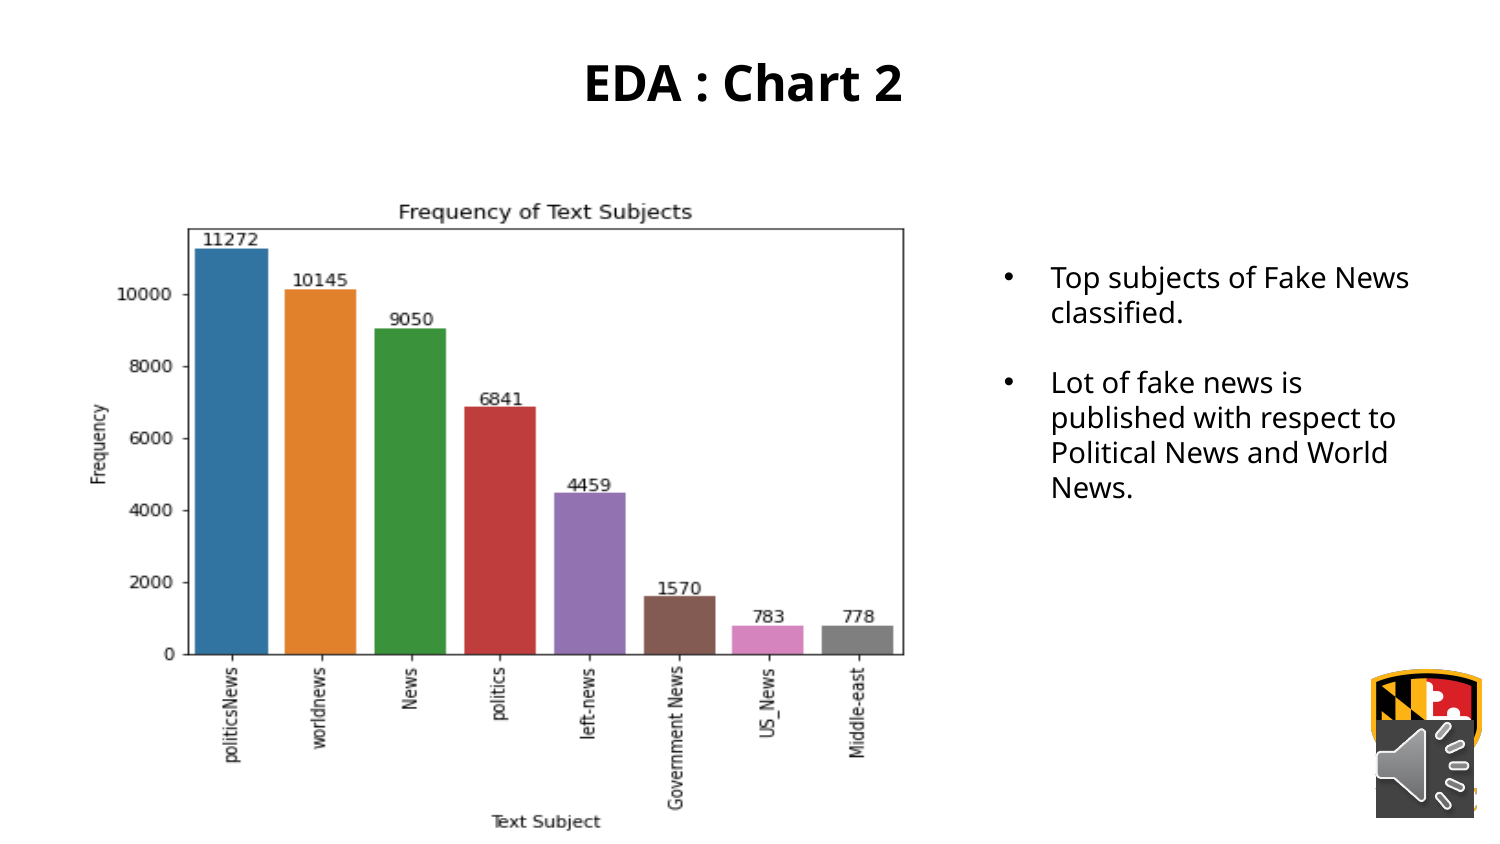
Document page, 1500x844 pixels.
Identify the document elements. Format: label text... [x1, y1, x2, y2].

picture [1370, 669, 1482, 819]
title EDA : Chart 2 [75, 36, 1425, 131]
text_box Top subjects of Fake News classified. Lot of fake news is published with respect to Political News and World News. [993, 251, 1453, 512]
picture [34, 179, 990, 842]
